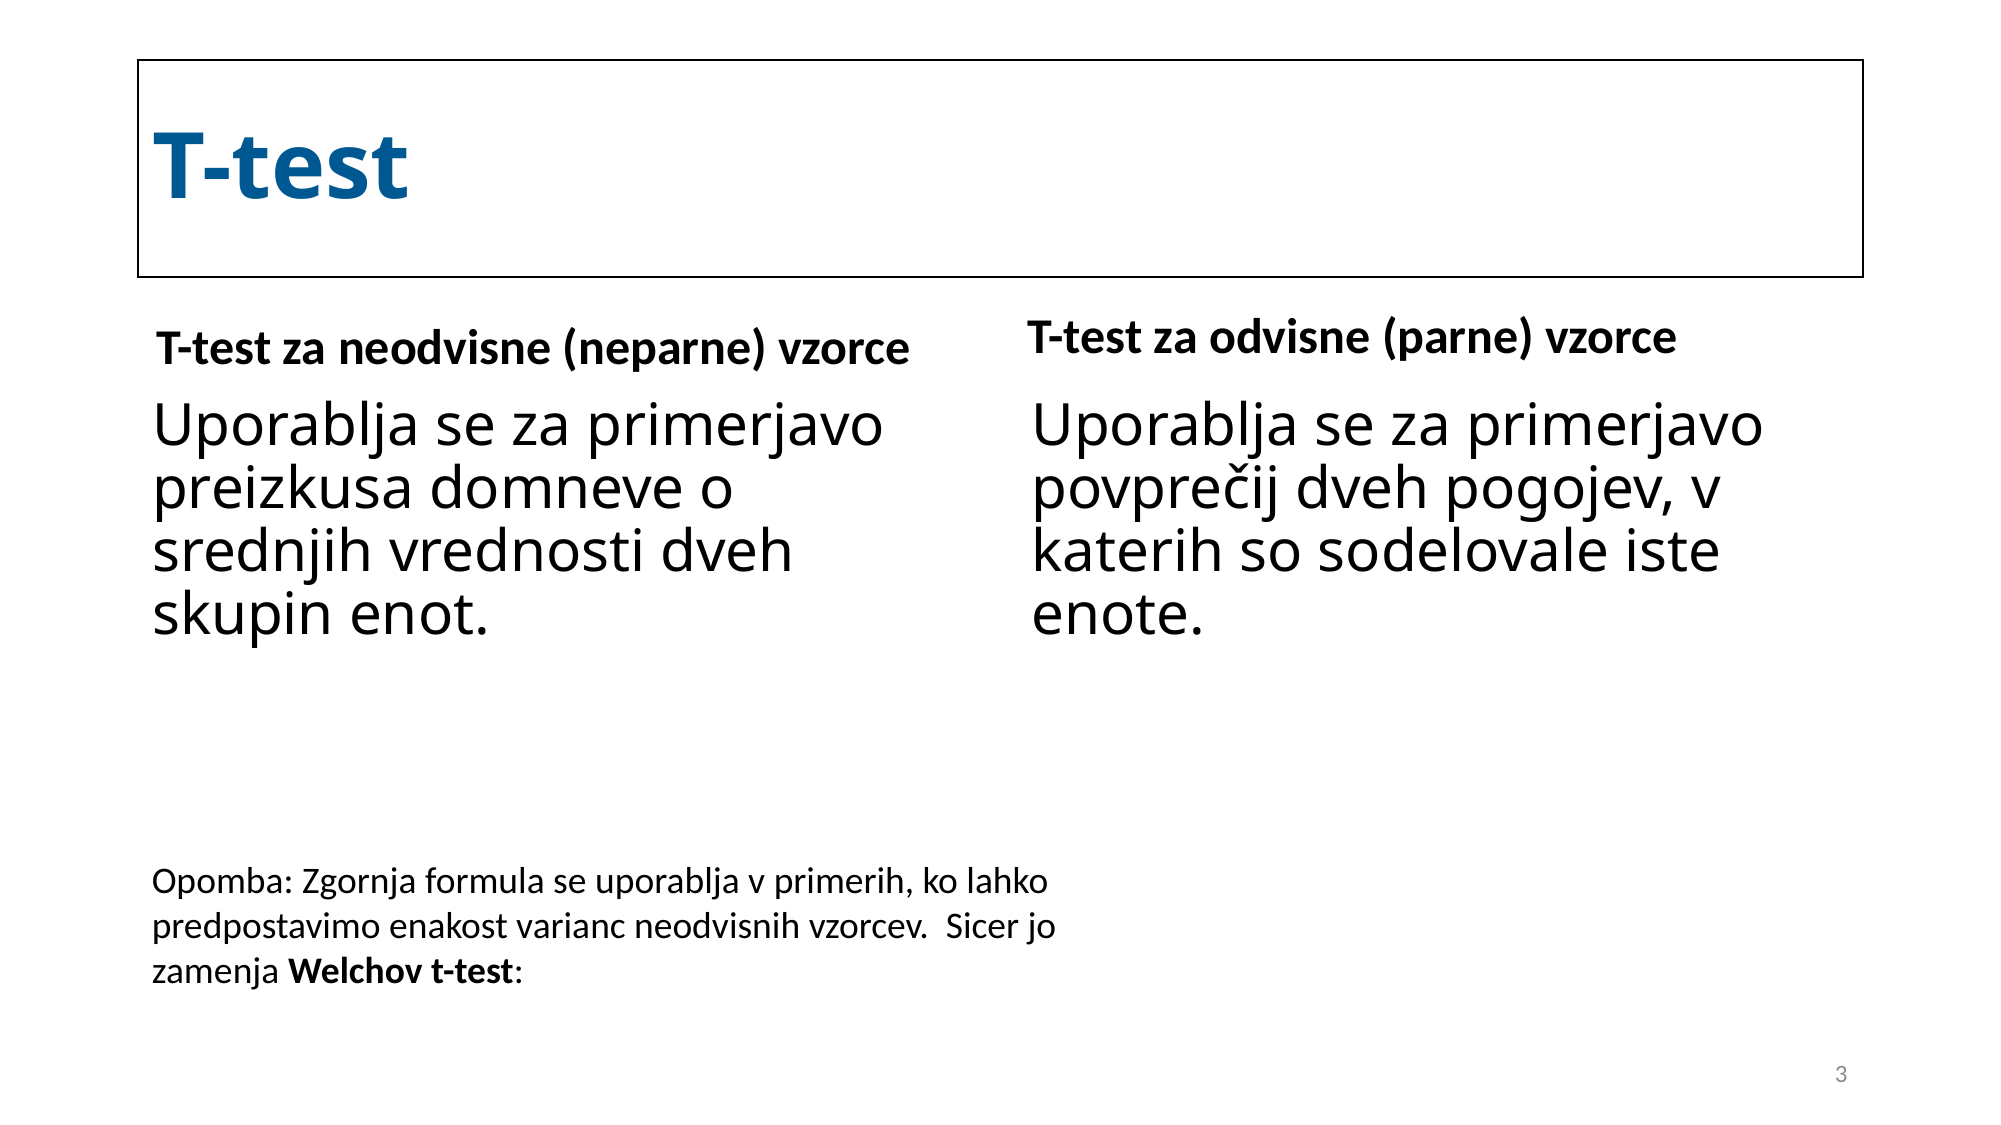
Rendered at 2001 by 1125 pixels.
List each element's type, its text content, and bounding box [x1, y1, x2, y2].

slide_number 3 [1412, 1042, 1863, 1103]
list T-test za odvisne (parne) vzorce [1012, 237, 1863, 373]
list T-test za neodvisne (neparne) vzorce [141, 247, 988, 383]
title T-test [137, 59, 1864, 278]
